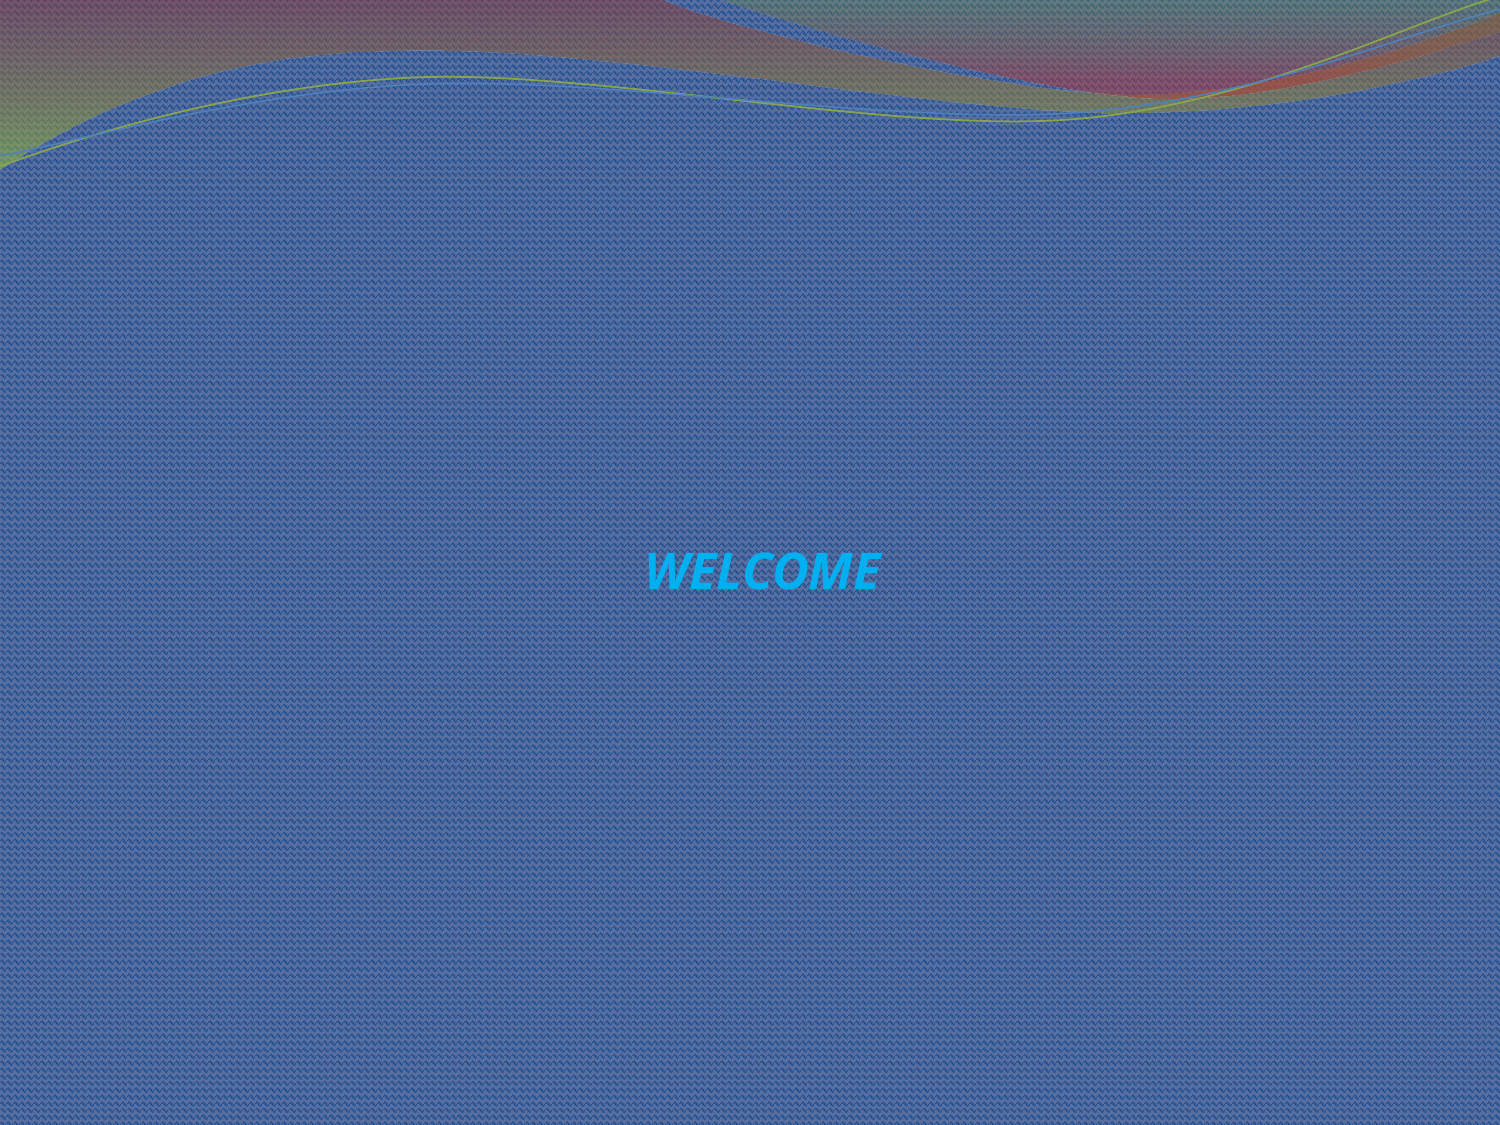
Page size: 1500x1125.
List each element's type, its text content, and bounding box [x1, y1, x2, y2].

list [75, 317, 1425, 1038]
title WELCOME [87, 224, 1438, 600]
